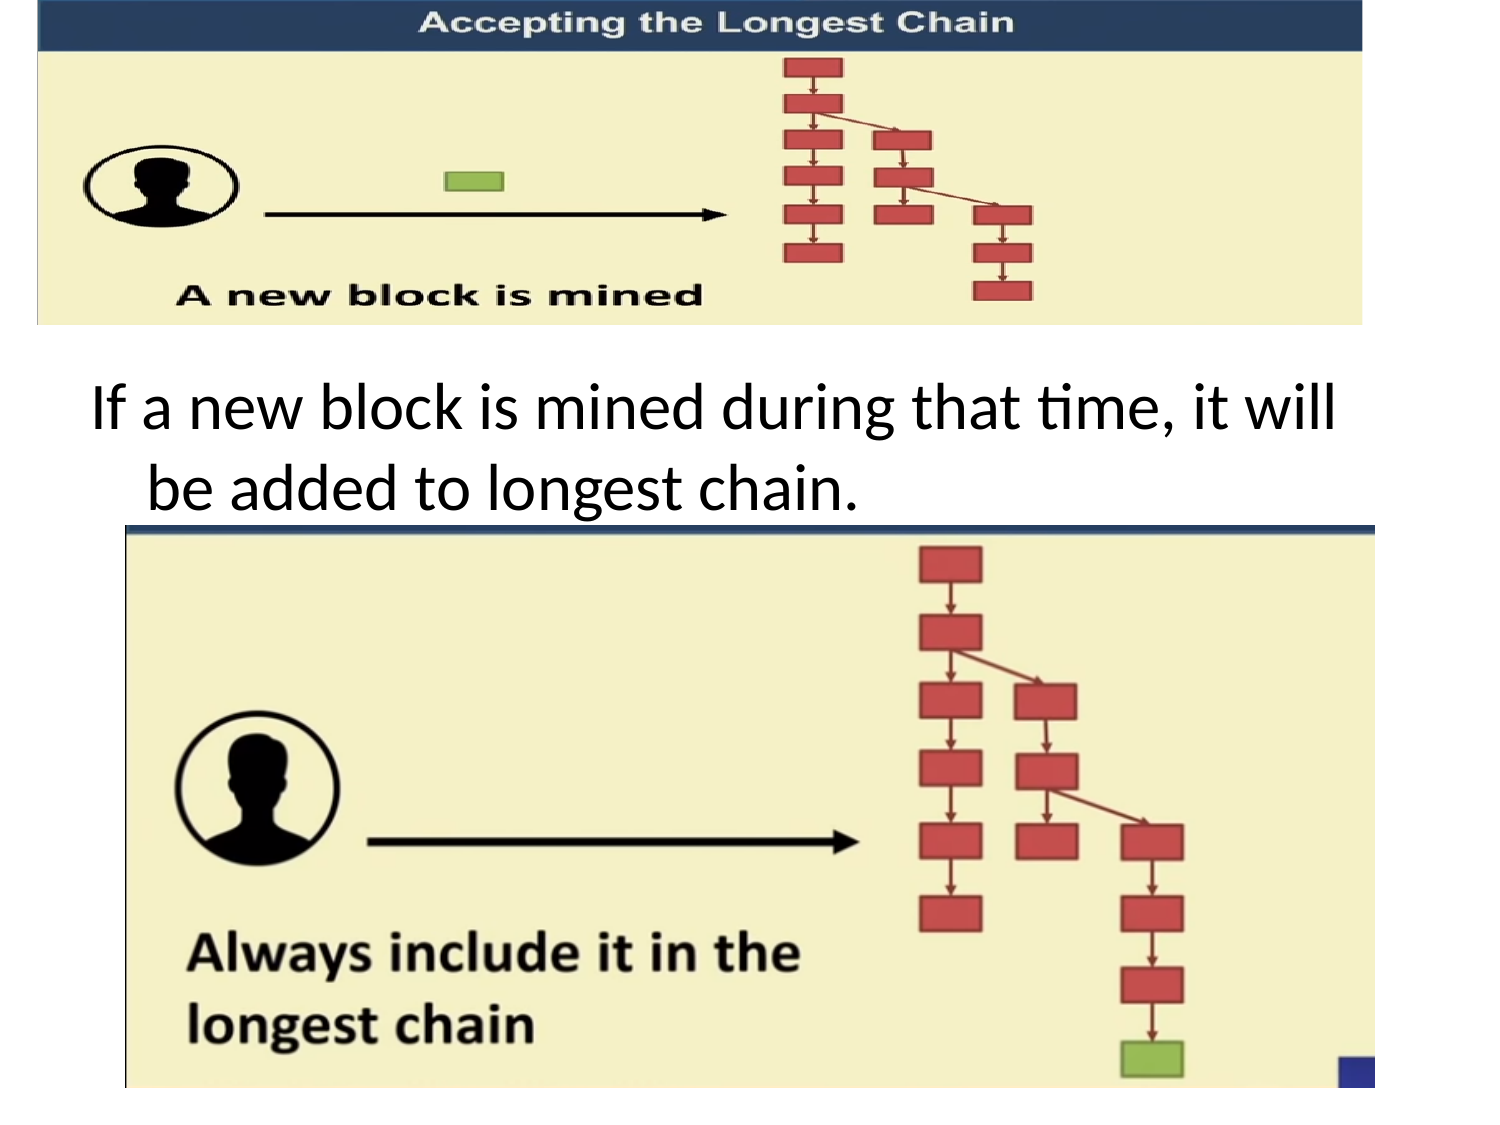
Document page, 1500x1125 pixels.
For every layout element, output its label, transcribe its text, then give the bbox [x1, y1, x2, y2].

picture [124, 524, 1376, 1088]
list If a new block is mined during that time, it will be added to longest chain. [75, 262, 1425, 1005]
picture [37, 0, 1363, 326]
